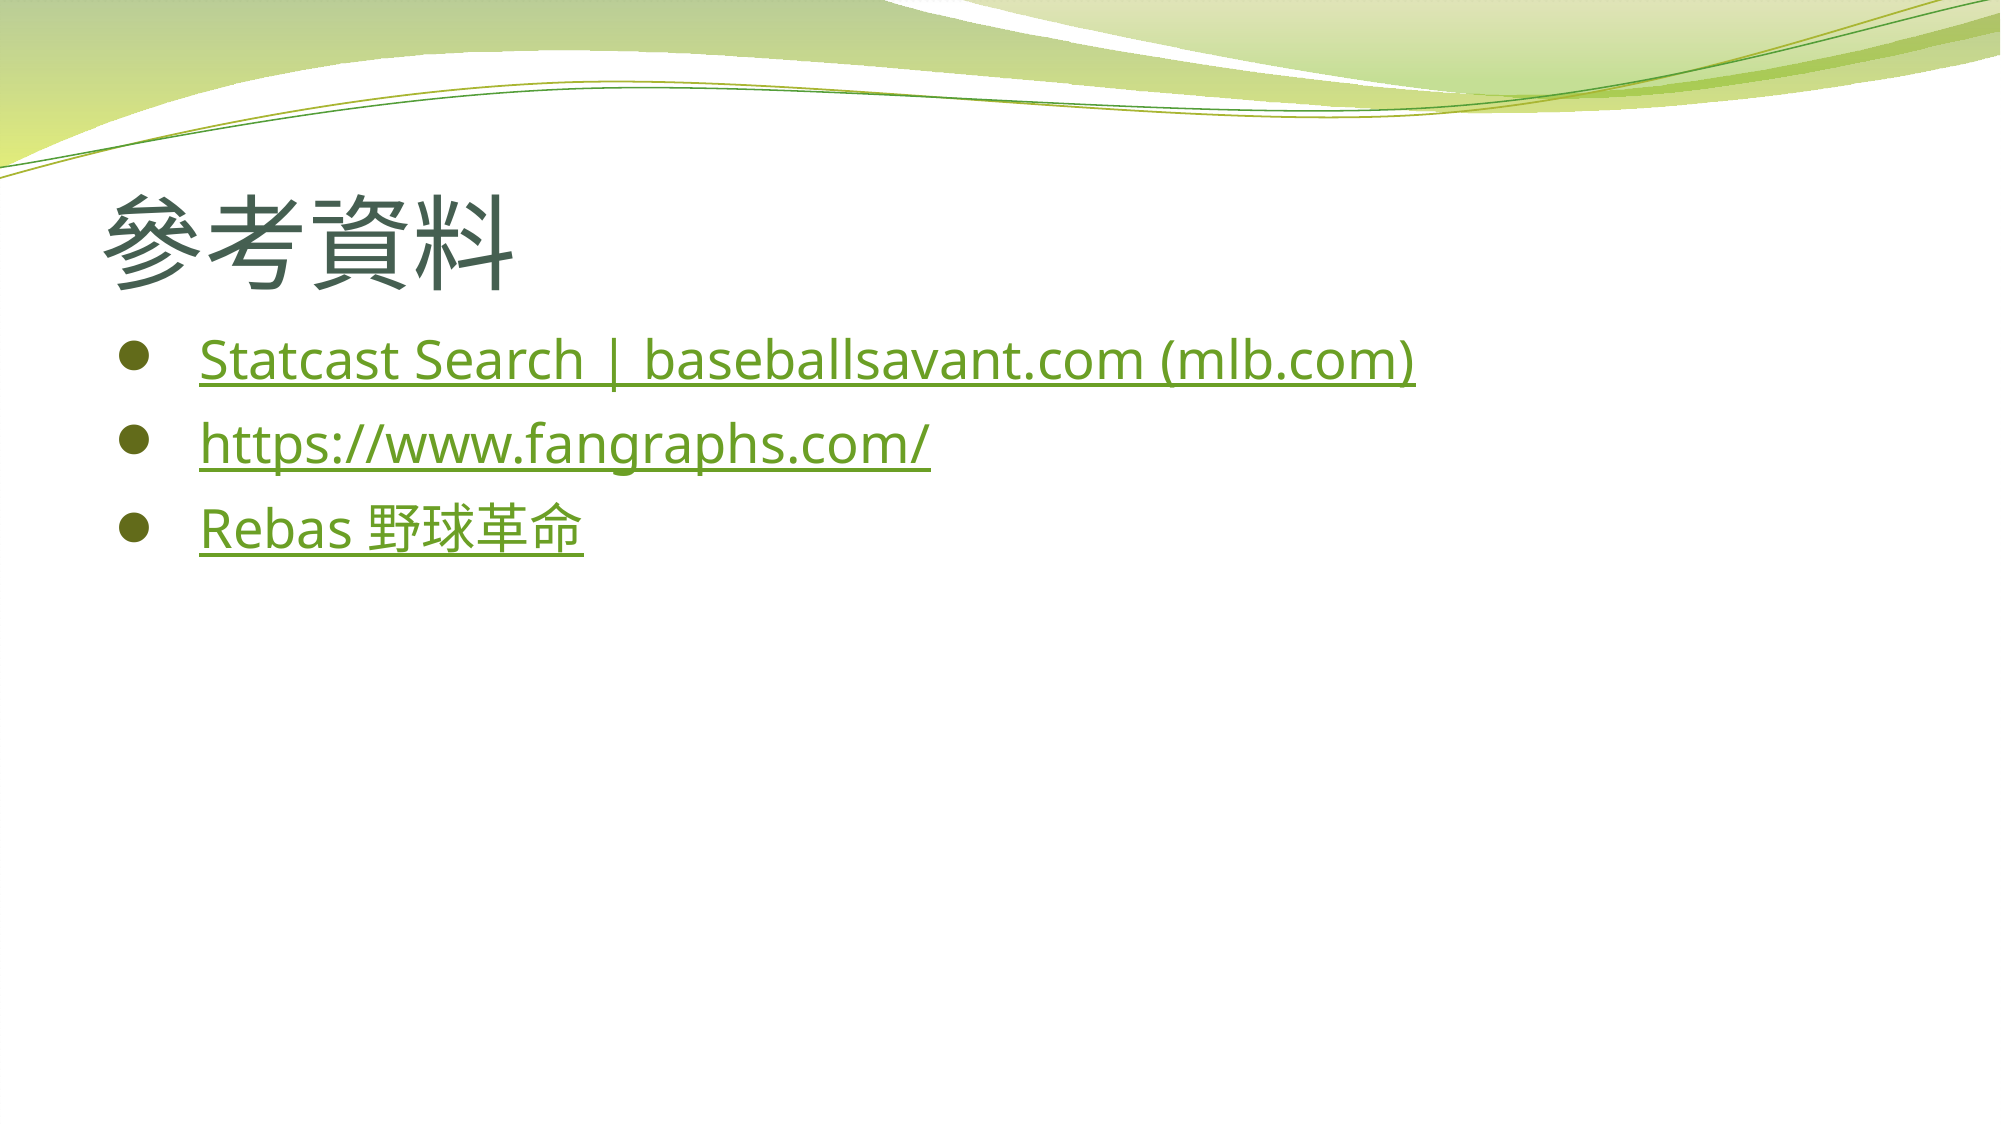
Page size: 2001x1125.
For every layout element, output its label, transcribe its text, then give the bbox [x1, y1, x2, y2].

title 參考資料 [99, 115, 1900, 303]
list Statcast Search | baseballsavant.com (mlb.com) https://www.fangraphs.com/ Rebas 野球革命 [99, 317, 1900, 1038]
